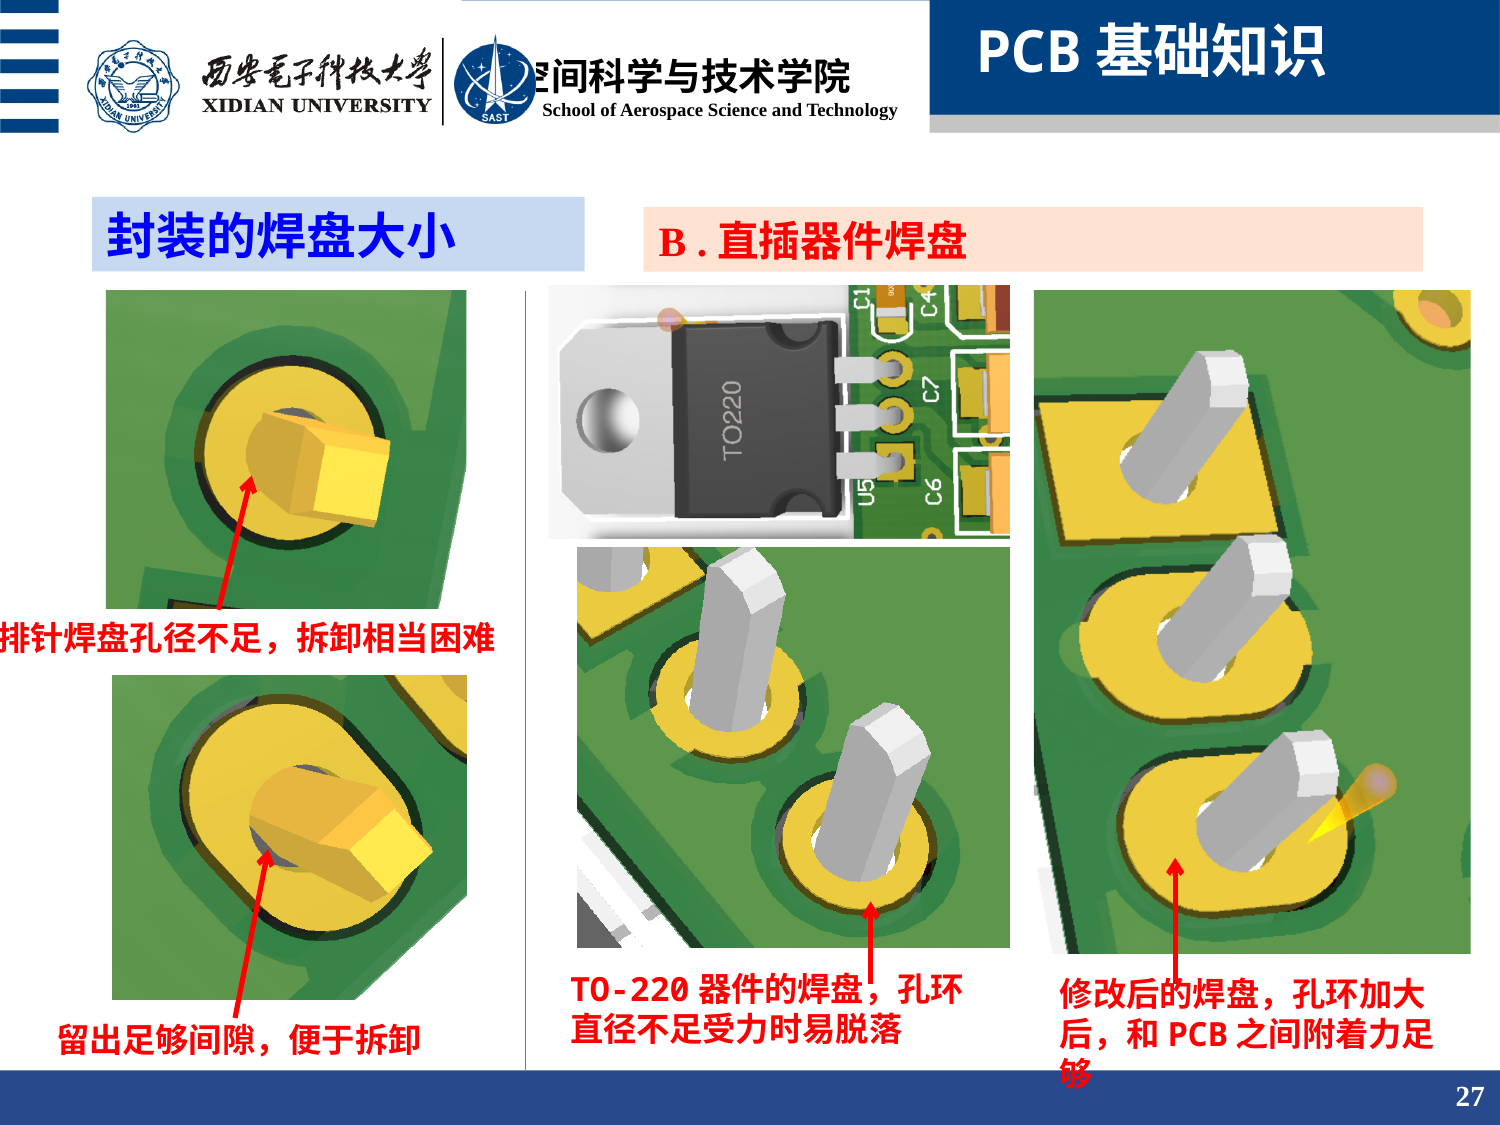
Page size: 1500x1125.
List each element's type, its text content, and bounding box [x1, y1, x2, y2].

text_box PCB基础知识 [961, 7, 1344, 92]
text_box TO-220器件的焊盘，孔环直径不足受力时易脱落 [555, 960, 981, 1071]
text_box 封装的焊盘大小 [92, 196, 585, 272]
text_box 修改后的焊盘，孔环加大后，和PCB之间附着力足够 [1045, 965, 1471, 1071]
text_box 排针焊盘孔径不足，拆卸相当困难 [530, 609, 538, 669]
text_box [234, 848, 269, 1019]
text_box 排针焊盘孔径不足，拆卸相当困难 [0, 609, 521, 669]
picture [0, 669, 525, 1070]
text_box B .直插器件焊盘 [911, 206, 1424, 272]
picture [0, 0, 1500, 1070]
text_box 留出足够间隙，便于拆卸 [41, 1011, 521, 1071]
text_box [218, 475, 252, 610]
